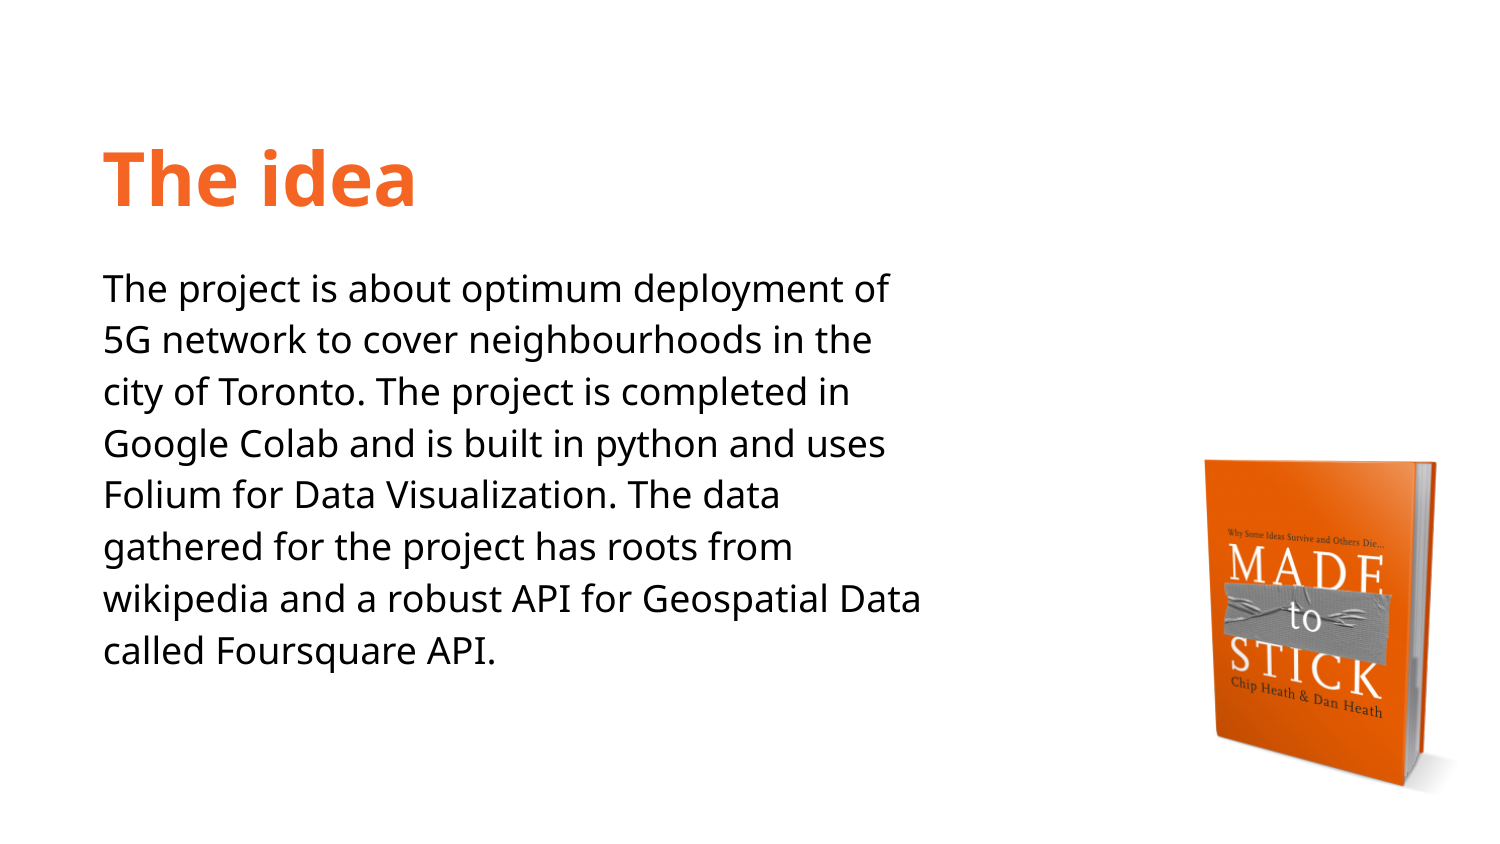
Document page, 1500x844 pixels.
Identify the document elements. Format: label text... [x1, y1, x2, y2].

picture [1204, 459, 1463, 797]
title The idea [87, 116, 941, 242]
title The project is about optimum deployment of 5G network to cover neighbourhoods in the city of Toronto. The project is completed in Google Colab and is built in python and uses Folium for Data Visualization. The data gathered for the project has roots from wikipedia and a robust API for Geospatial Data called Foursquare API. [87, 242, 941, 746]
